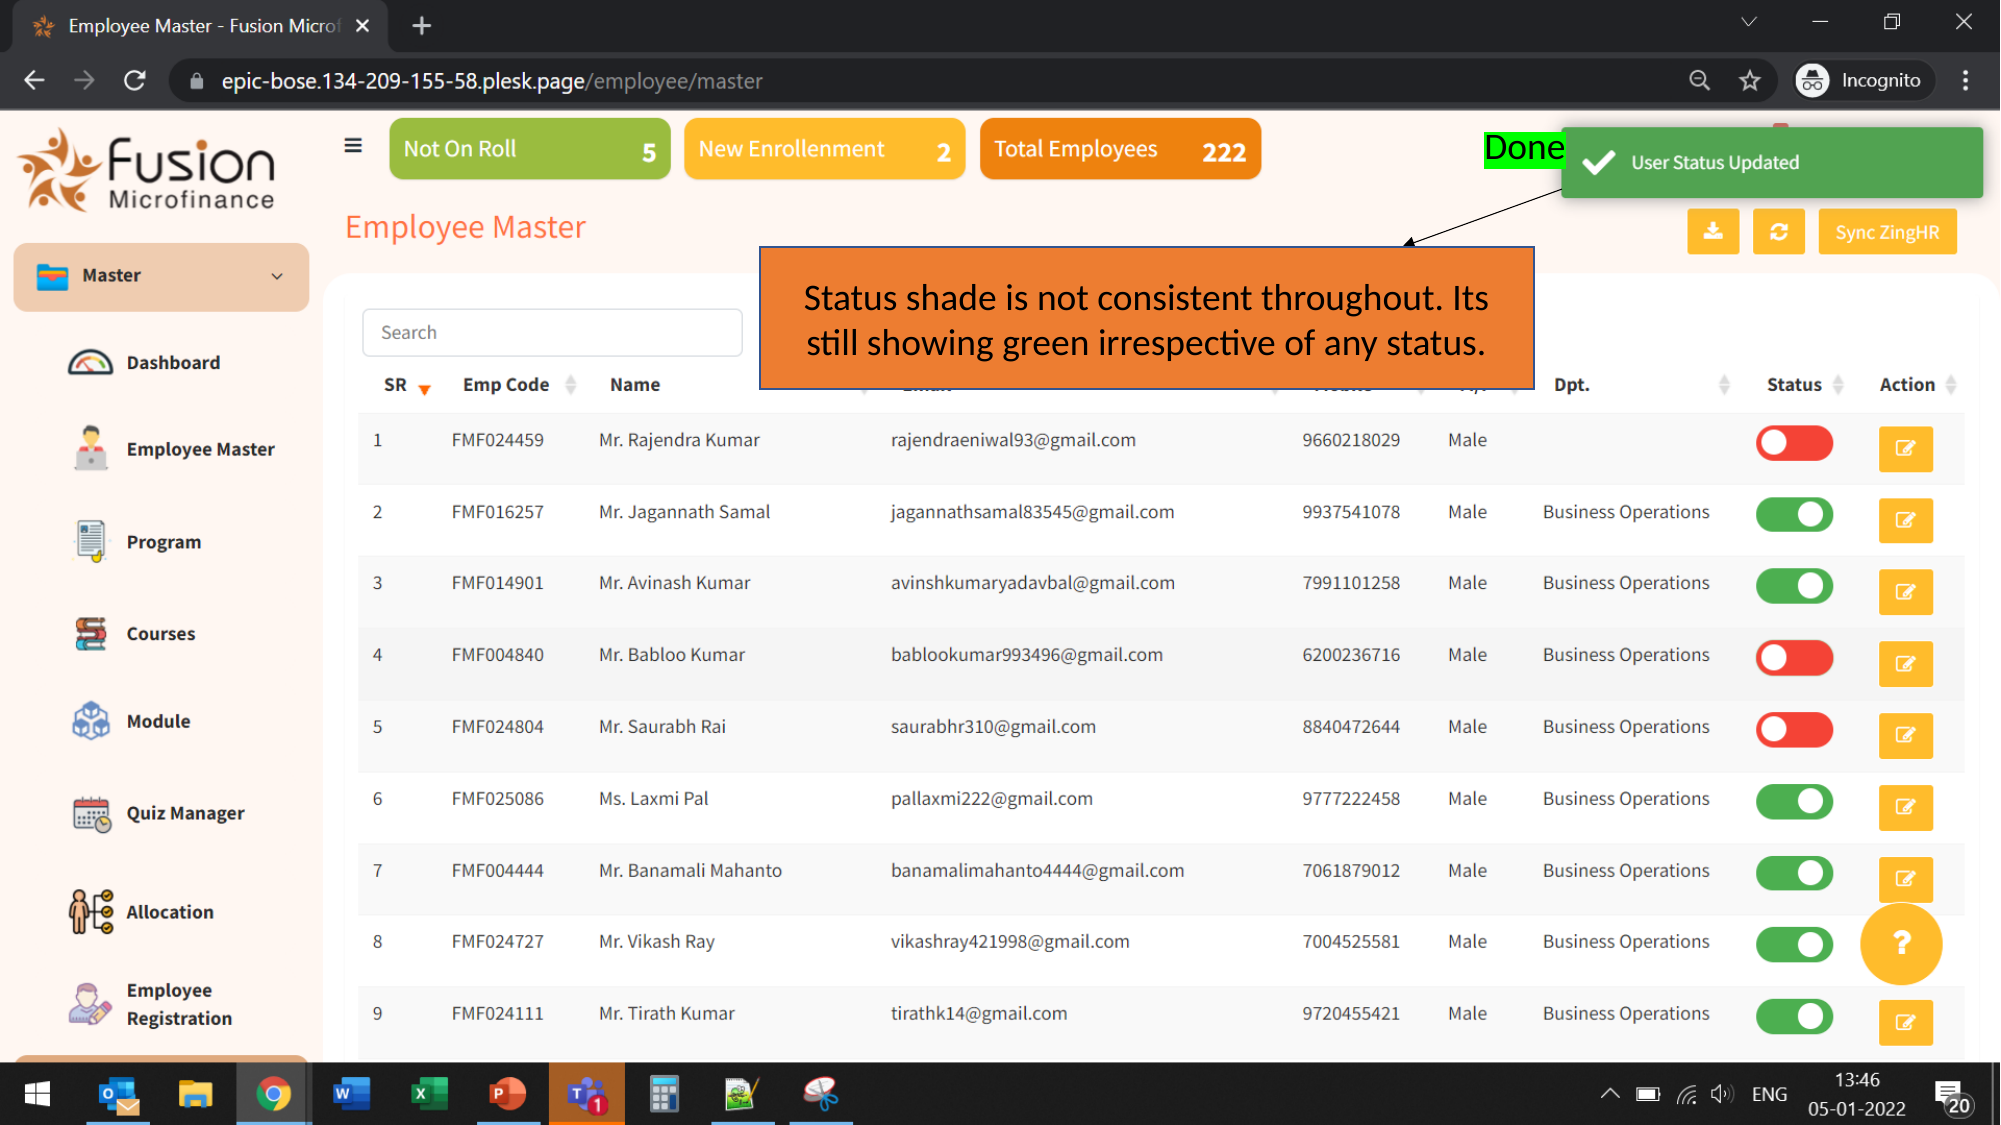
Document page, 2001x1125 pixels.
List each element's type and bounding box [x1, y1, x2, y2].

text_box [1402, 189, 1562, 247]
picture [0, 0, 2000, 1125]
